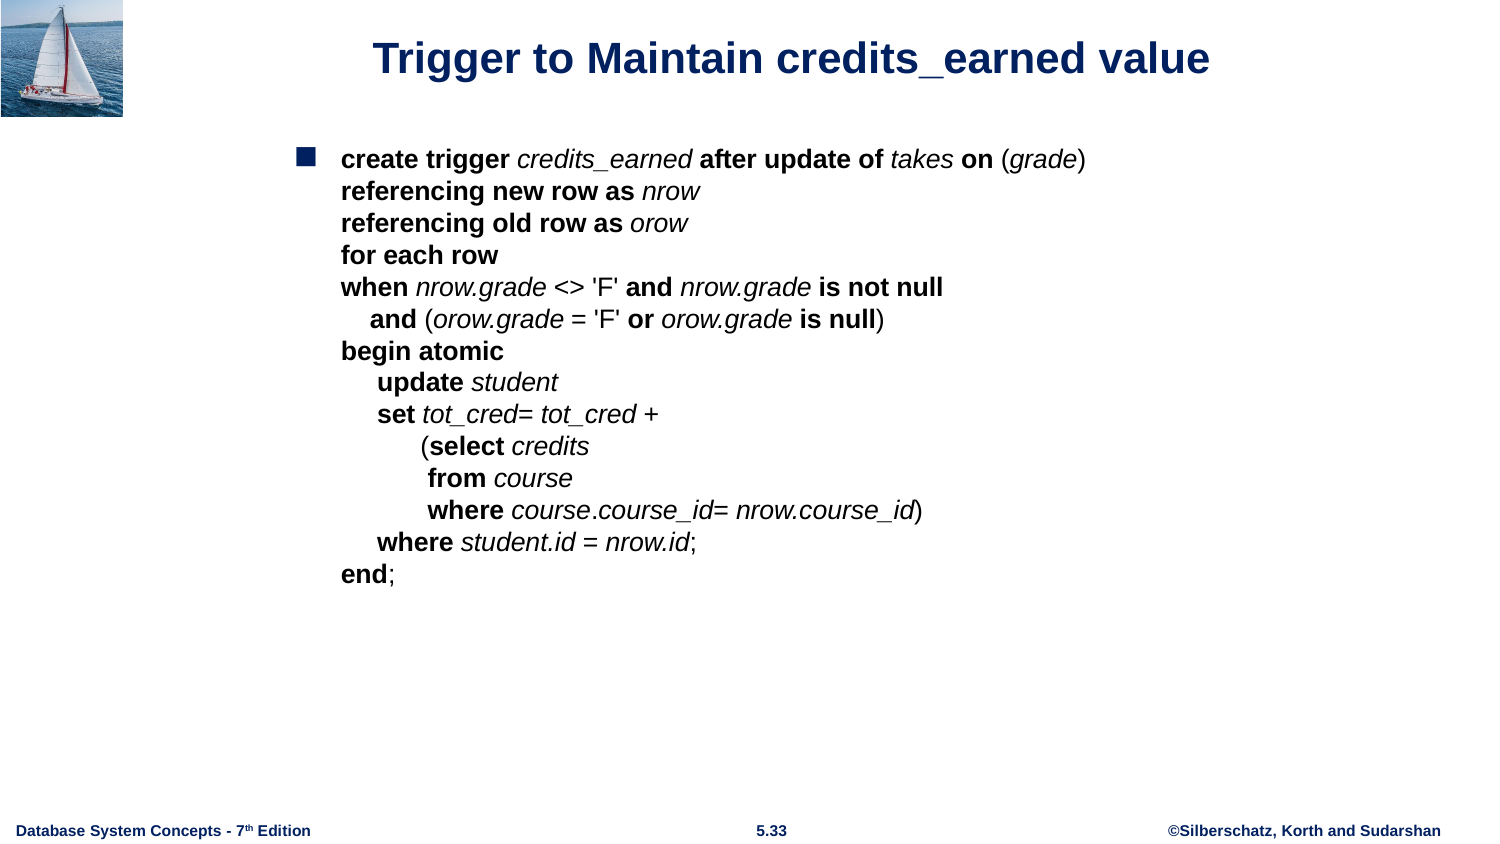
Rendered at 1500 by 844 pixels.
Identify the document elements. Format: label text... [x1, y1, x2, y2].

title Trigger to Maintain credits_earned value [294, 14, 1290, 90]
list create trigger credits_earned after update of takes on (grade) referencing new row as nrow referencing old row as orow for each row when nrow.grade <> 'F' and nrow.grade is not null and (orow.grade = 'F' or orow.grade is null) begin atomic update student set tot_cred= tot_cred + (select credits from course where course.course_id= nrow.course_id) where student.id = nrow.id; end; [283, 134, 1267, 738]
picture [0, 0, 123, 117]
